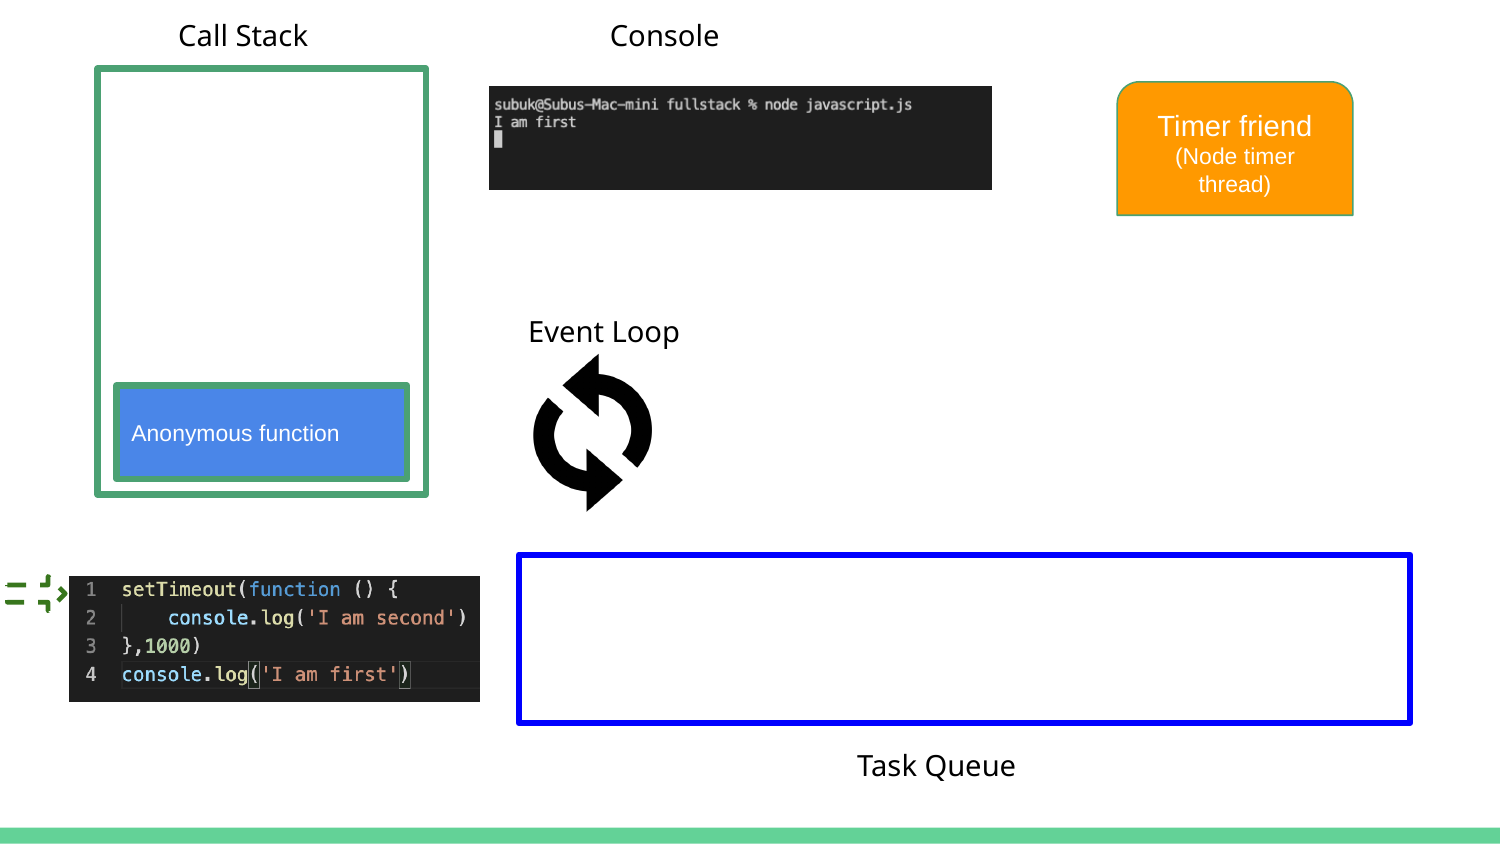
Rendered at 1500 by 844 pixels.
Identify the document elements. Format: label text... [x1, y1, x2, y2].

picture [502, 341, 683, 523]
picture [488, 86, 992, 190]
text_box [7, 576, 64, 611]
text_box [518, 554, 1411, 723]
text_box Event Loop [513, 297, 723, 363]
text_box Task Queue [842, 731, 1065, 797]
text_box Console [594, 2, 818, 68]
text_box Timer friend (Node timer thread) [1117, 81, 1353, 216]
text_box Call Stack [163, 2, 386, 68]
text_box Anonymous function [116, 385, 407, 479]
picture [69, 576, 480, 702]
text_box [97, 68, 426, 495]
